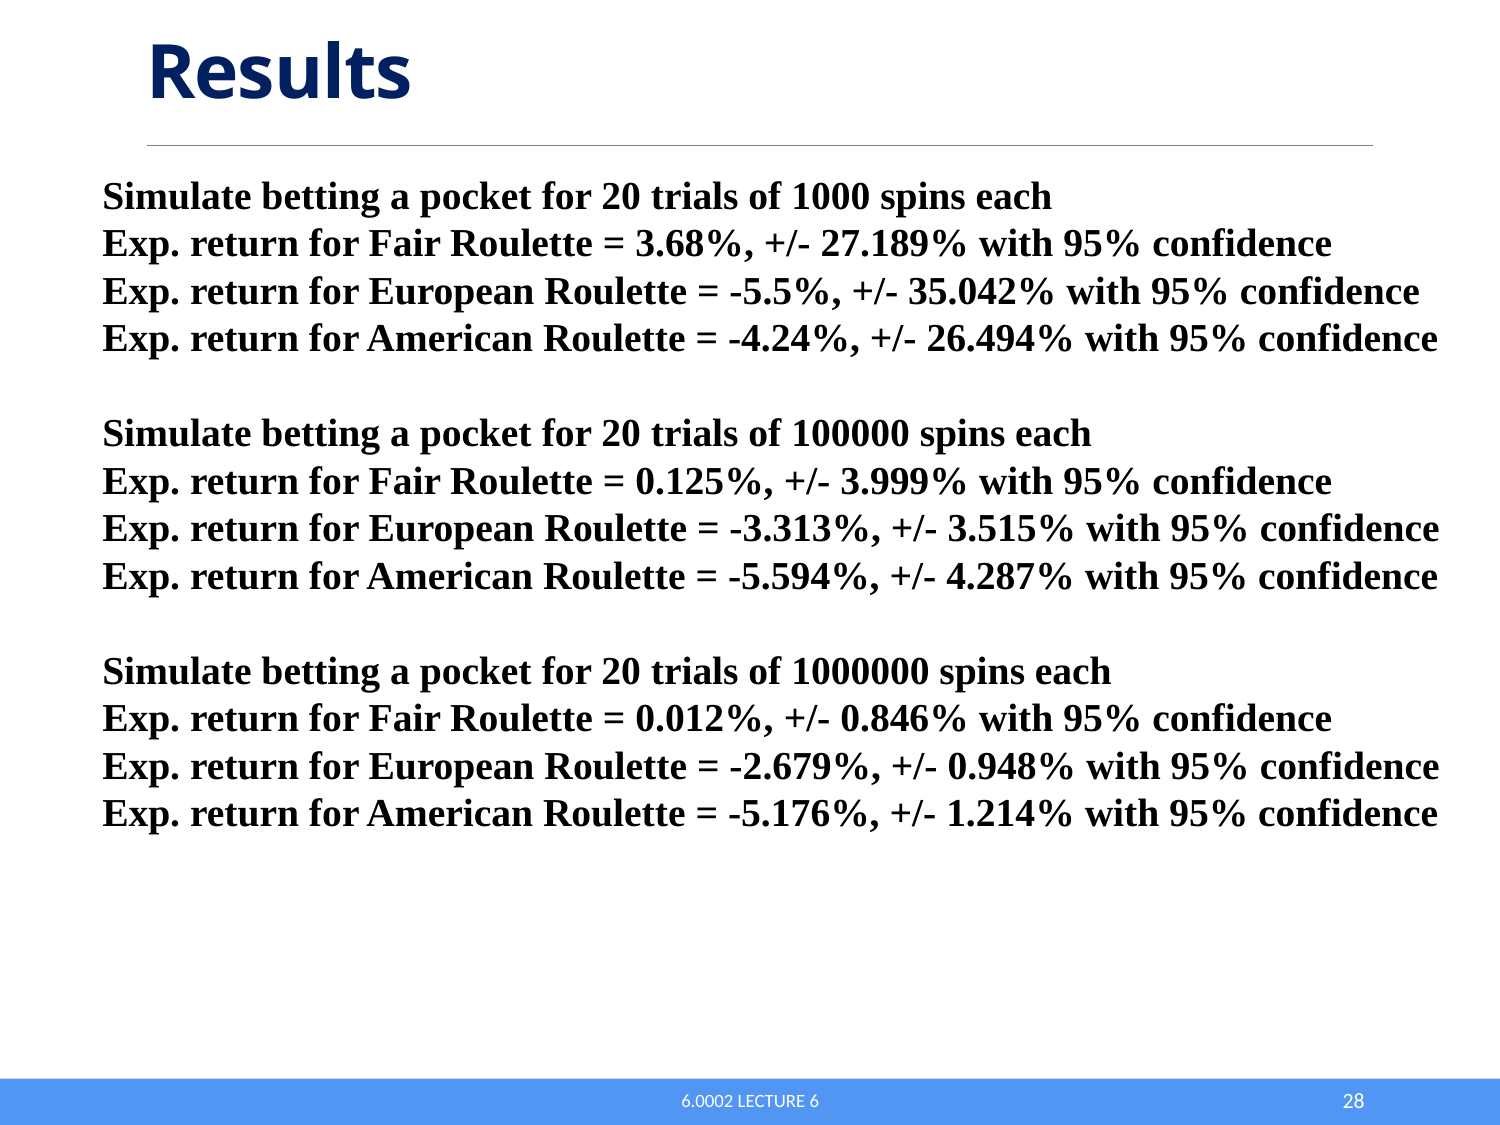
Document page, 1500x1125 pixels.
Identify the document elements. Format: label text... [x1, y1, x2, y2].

text_box Simulate betting a pocket for 20 trials of 1000 spins each Exp. return for Fair Roulette = 3.68%, +/- 27.189% with 95% confidence Exp. return for European Roulette = -5.5%, +/- 35.042% with 95% confidence Exp. return for American Roulette = -4.24%, +/- 26.494% with 95% confidence Simulate betting a pocket for 20 trials of 100000 spins each Exp. return for Fair Roulette = 0.125%, +/- 3.999% with 95% confidence Exp. return for European Roulette = -3.313%, +/- 3.515% with 95% confidence Exp. return for American Roulette = -5.594%, +/- 4.287% with 95% confidence Simulate betting a pocket for 20 trials of 1000000 spins each Exp. return for Fair Roulette = 0.012%, +/- 0.846% with 95% confidence Exp. return for European Roulette = -2.679%, +/- 0.948% with 95% confidence Exp. return for American Roulette = -5.176%, +/- 1.214% with 95% confidence [87, 162, 1463, 842]
title Results [131, 42, 1369, 122]
footer 6.0002 Lecture 6 [453, 1069, 1047, 1125]
slide_number 28 [1218, 1069, 1380, 1125]
